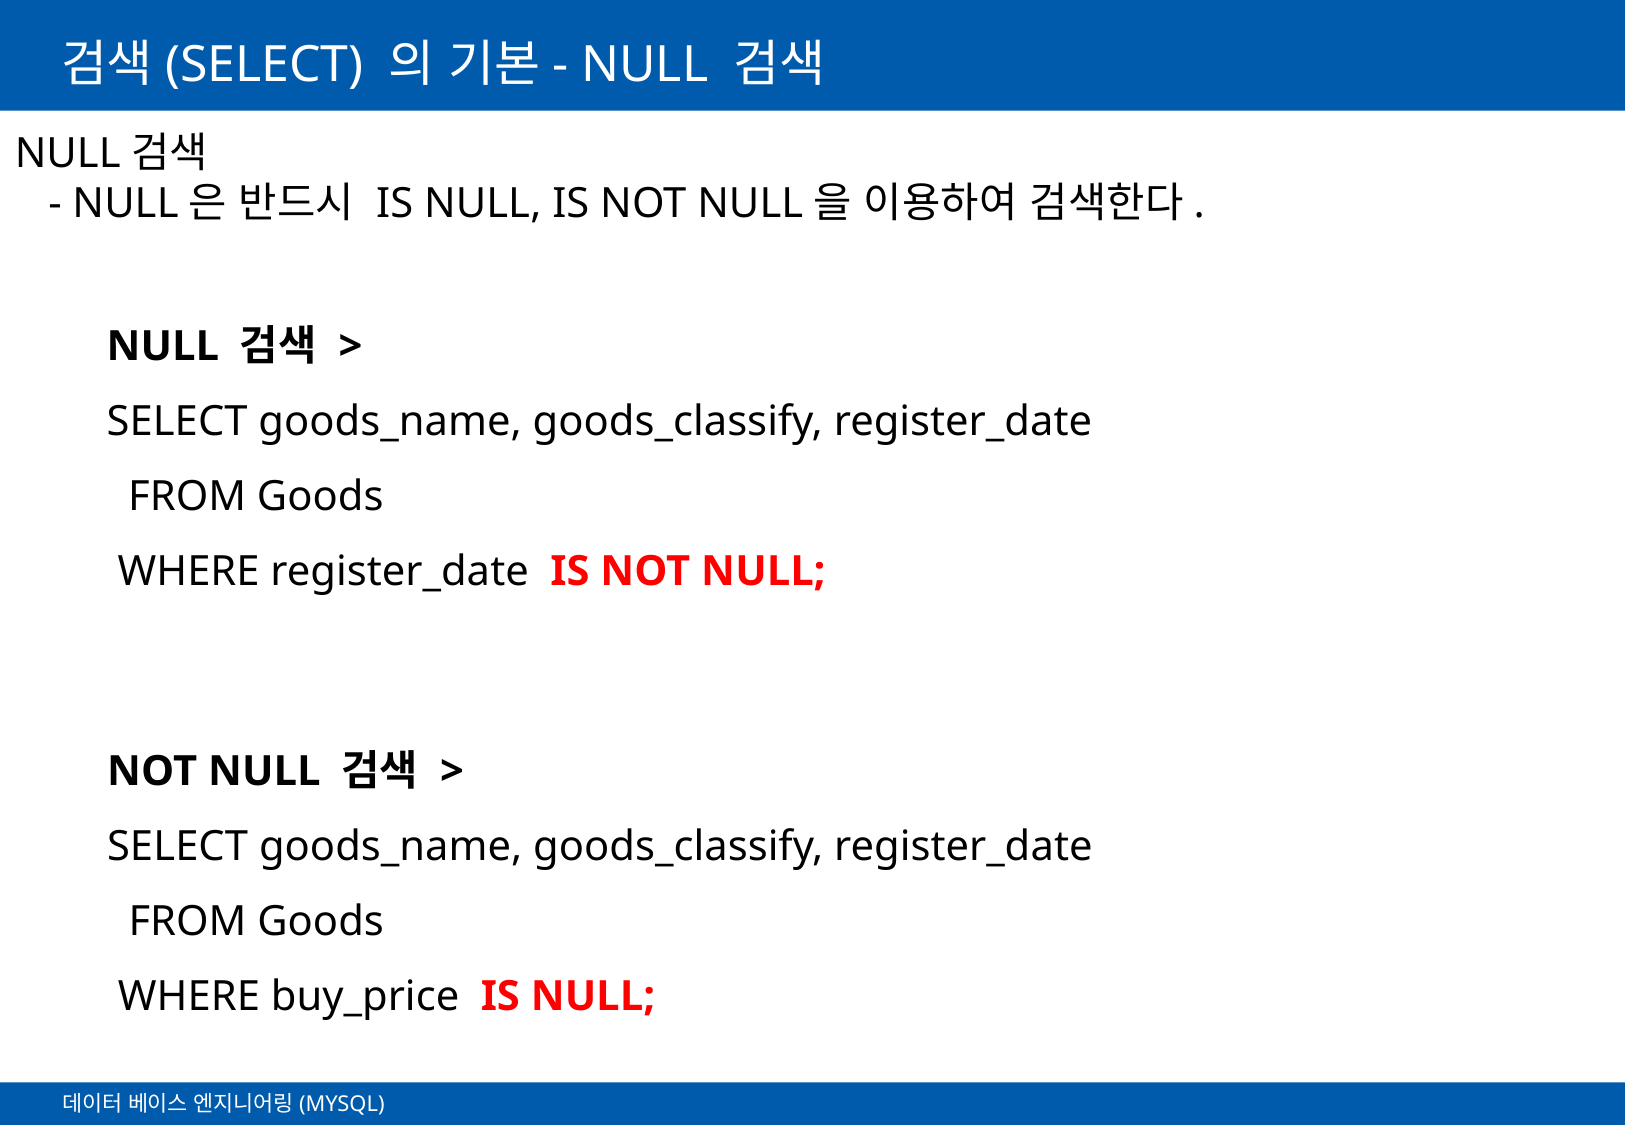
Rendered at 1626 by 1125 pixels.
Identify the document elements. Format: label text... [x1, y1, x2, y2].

title 검색(SELECT) 의 기본- NULL 검색 [46, 37, 1581, 95]
text_box NULL 검색 > SELECT goods_name, goods_classify, register_date FROM Goods WHERE register_date IS NOT NULL; [91, 286, 1439, 601]
text_box NULL검색 - NULL은 반드시 IS NULL, IS NOT NULL을 이용하여 검색한다. [0, 117, 1625, 1086]
text_box NOT NULL 검색 > SELECT goods_name, goods_classify, register_date FROM Goods WHERE buy_price IS NULL; [92, 711, 1357, 1027]
